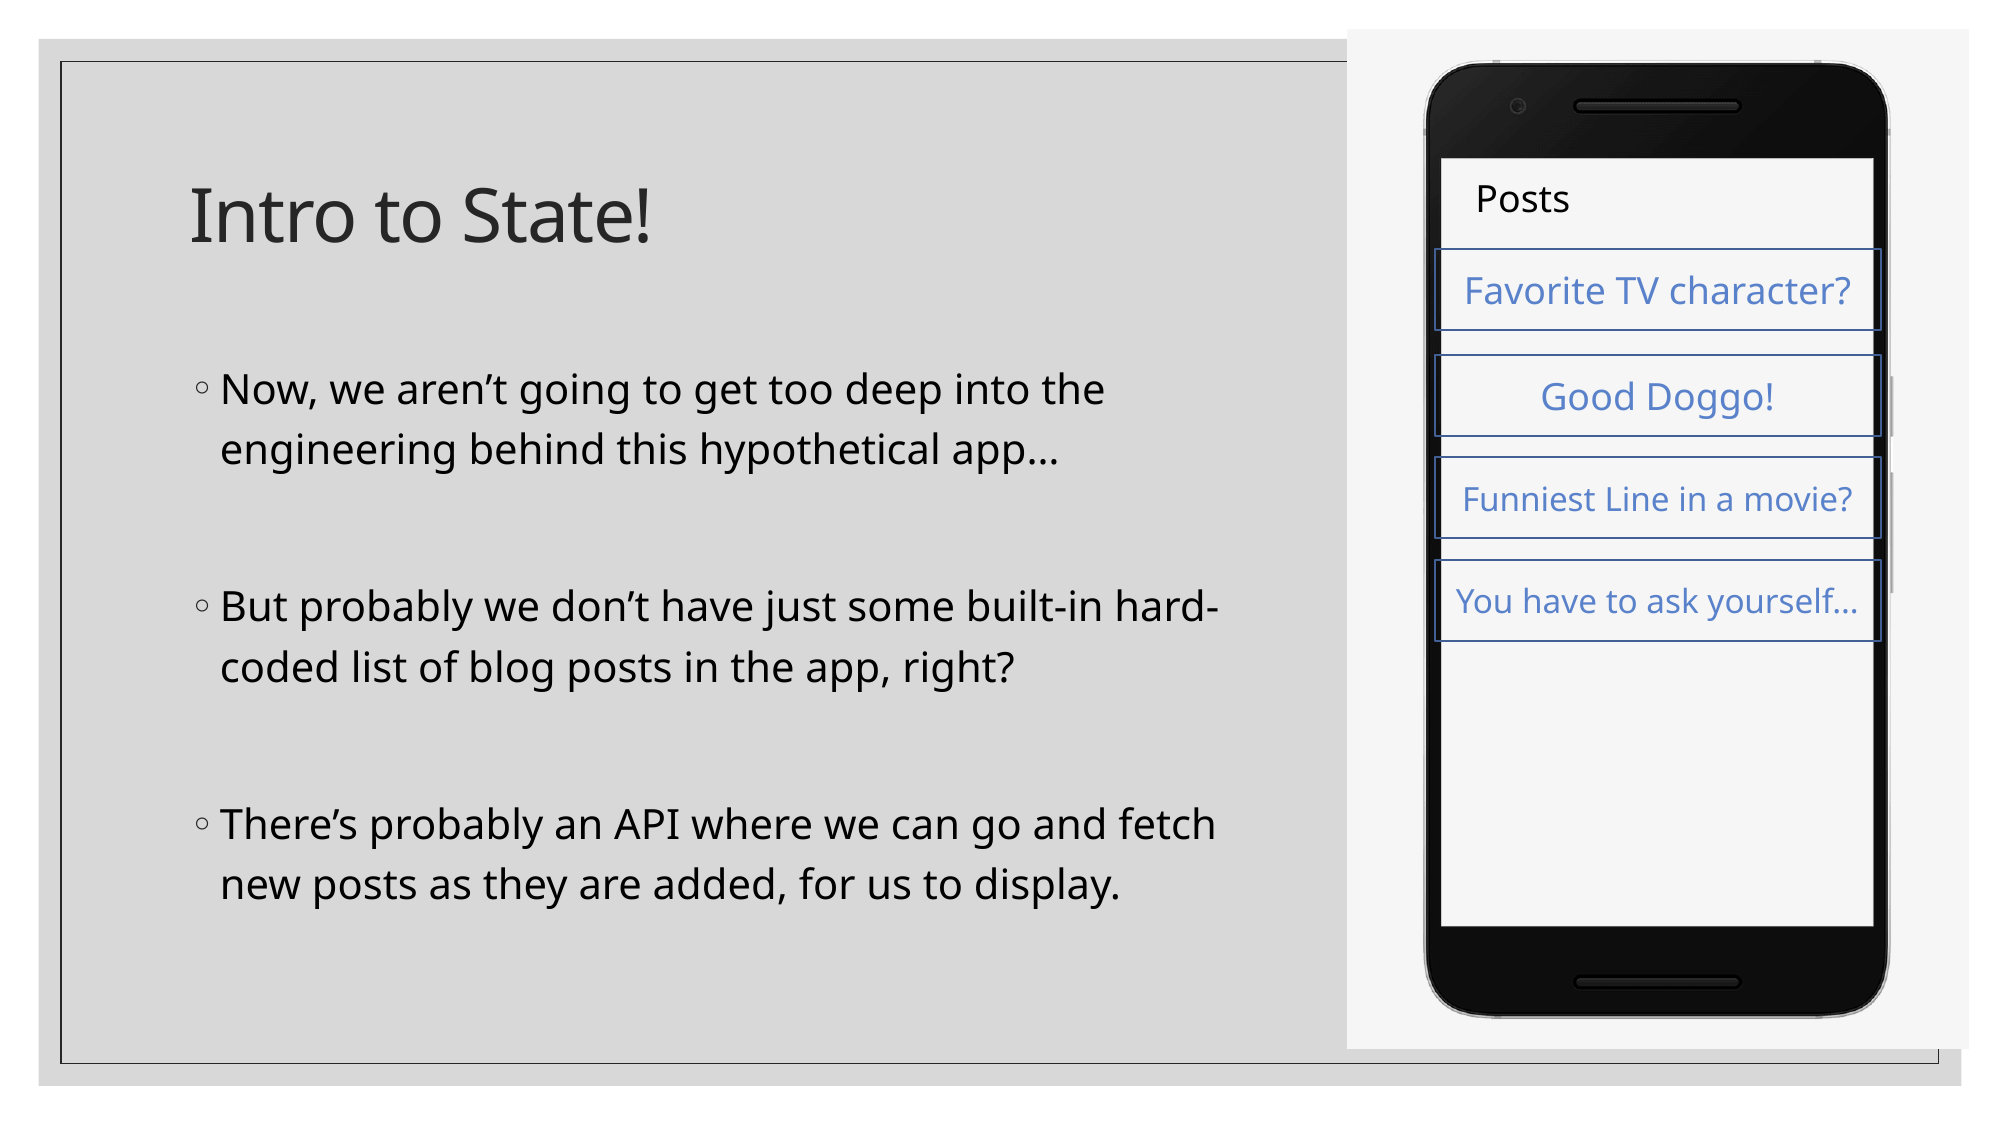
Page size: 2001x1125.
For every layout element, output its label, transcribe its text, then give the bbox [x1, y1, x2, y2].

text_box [1347, 29, 1969, 1049]
list Now, we aren’t going to get too deep into the engineering behind this hypothetical app… But probably we don’t have just some built-in hard-coded list of blog posts in the app, right? There’s probably an API where we can go and fetch new posts as they are added, for us to display. [174, 345, 1290, 977]
title Intro to State! [174, 105, 1341, 331]
